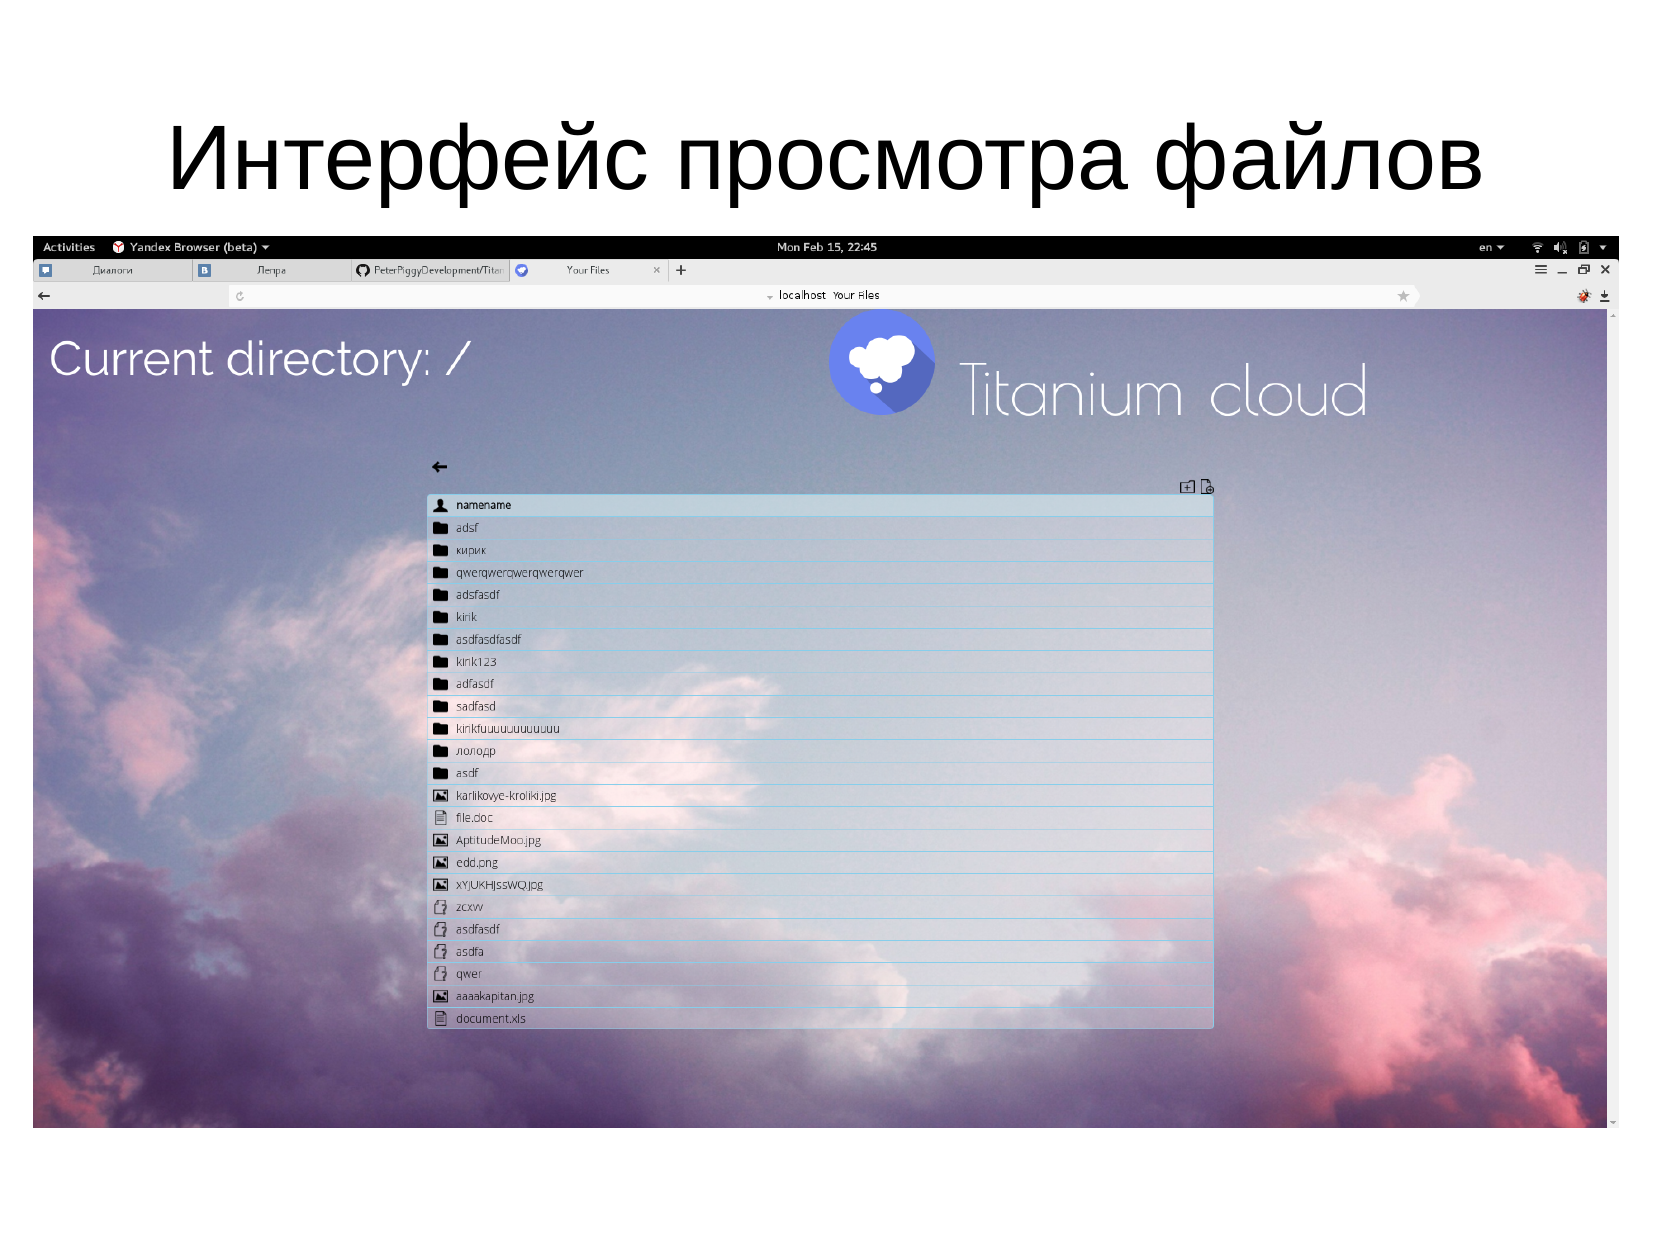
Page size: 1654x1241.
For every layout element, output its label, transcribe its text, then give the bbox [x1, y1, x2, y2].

picture [33, 235, 1619, 1128]
text_box Интерфейс просмотра файлов [82, 49, 1571, 234]
